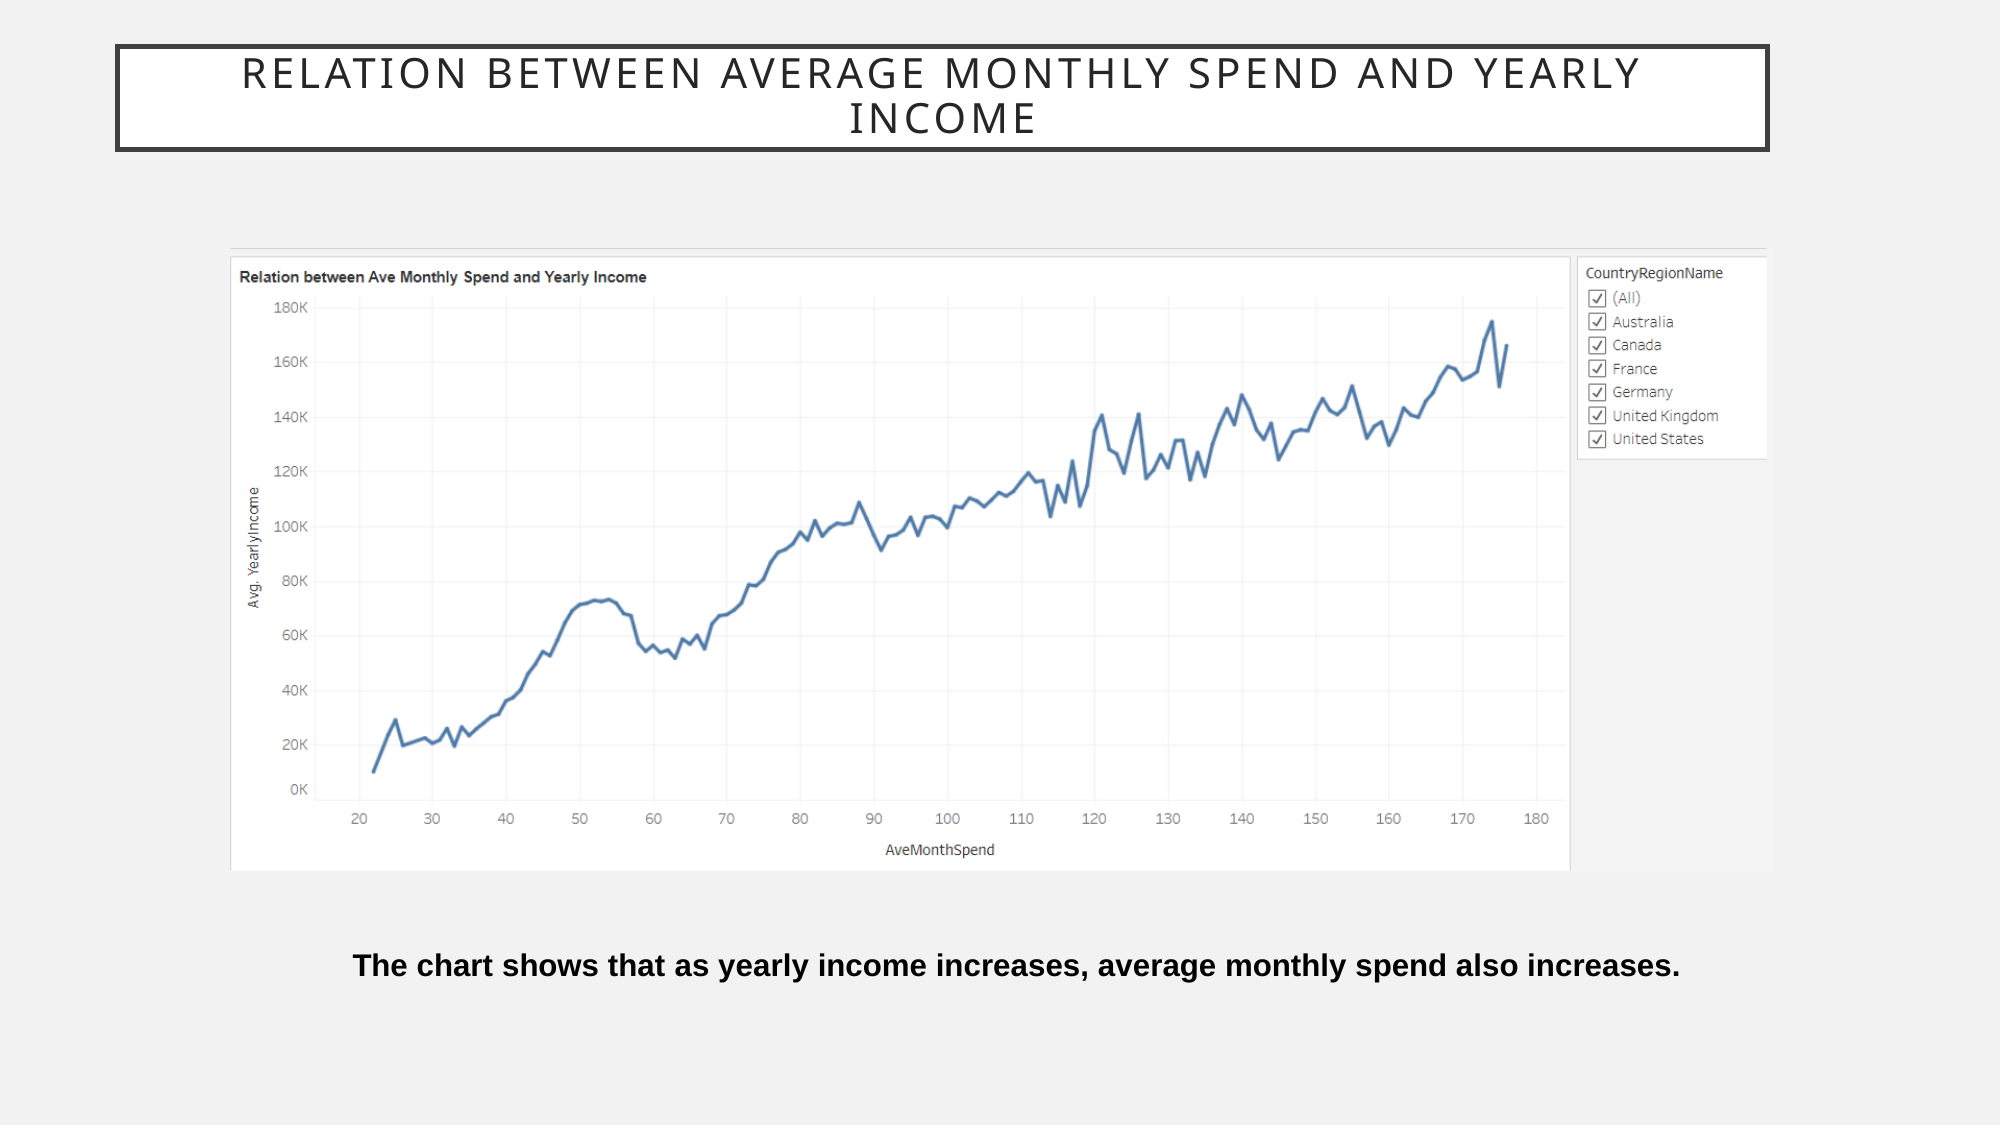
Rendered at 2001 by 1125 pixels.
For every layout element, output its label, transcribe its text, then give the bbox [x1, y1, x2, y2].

picture [226, 248, 1774, 877]
title RelatIon Between Average Monthly Spend and Yearly Income [115, 44, 1770, 152]
text_box The chart shows that as yearly income increases, average monthly spend also increases. [337, 937, 2000, 990]
